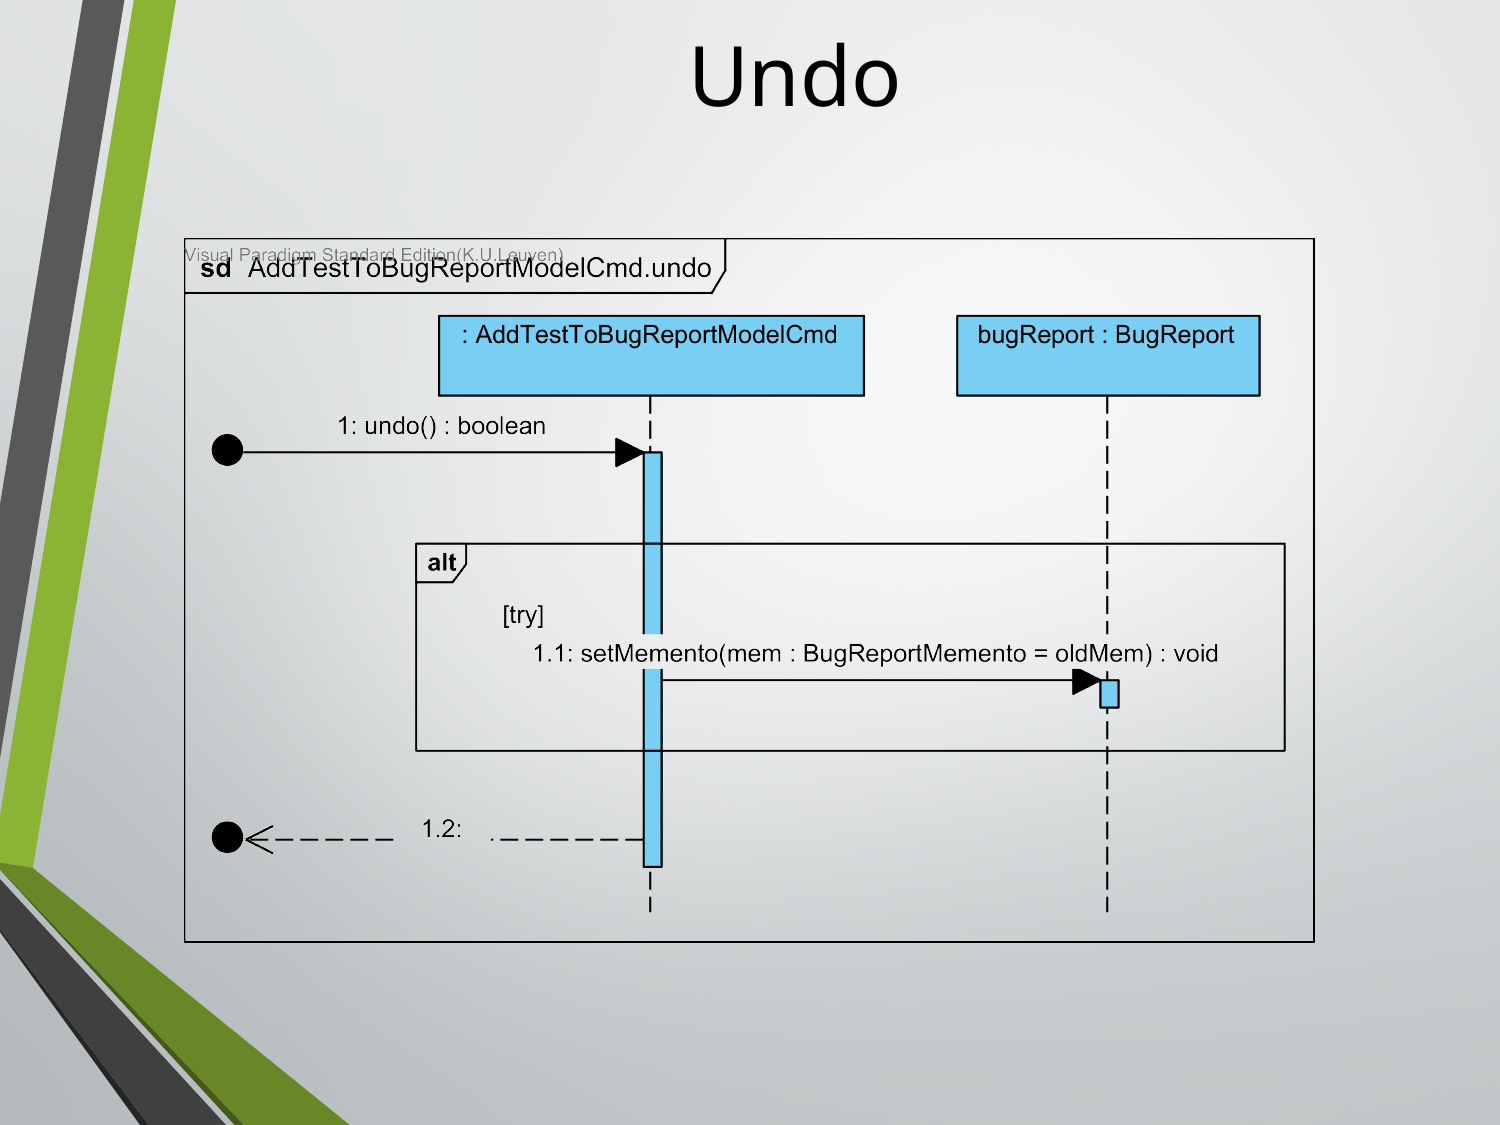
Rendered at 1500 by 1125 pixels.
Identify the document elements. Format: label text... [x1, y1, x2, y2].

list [183, 238, 1316, 944]
text_box Undo [237, 0, 1353, 147]
